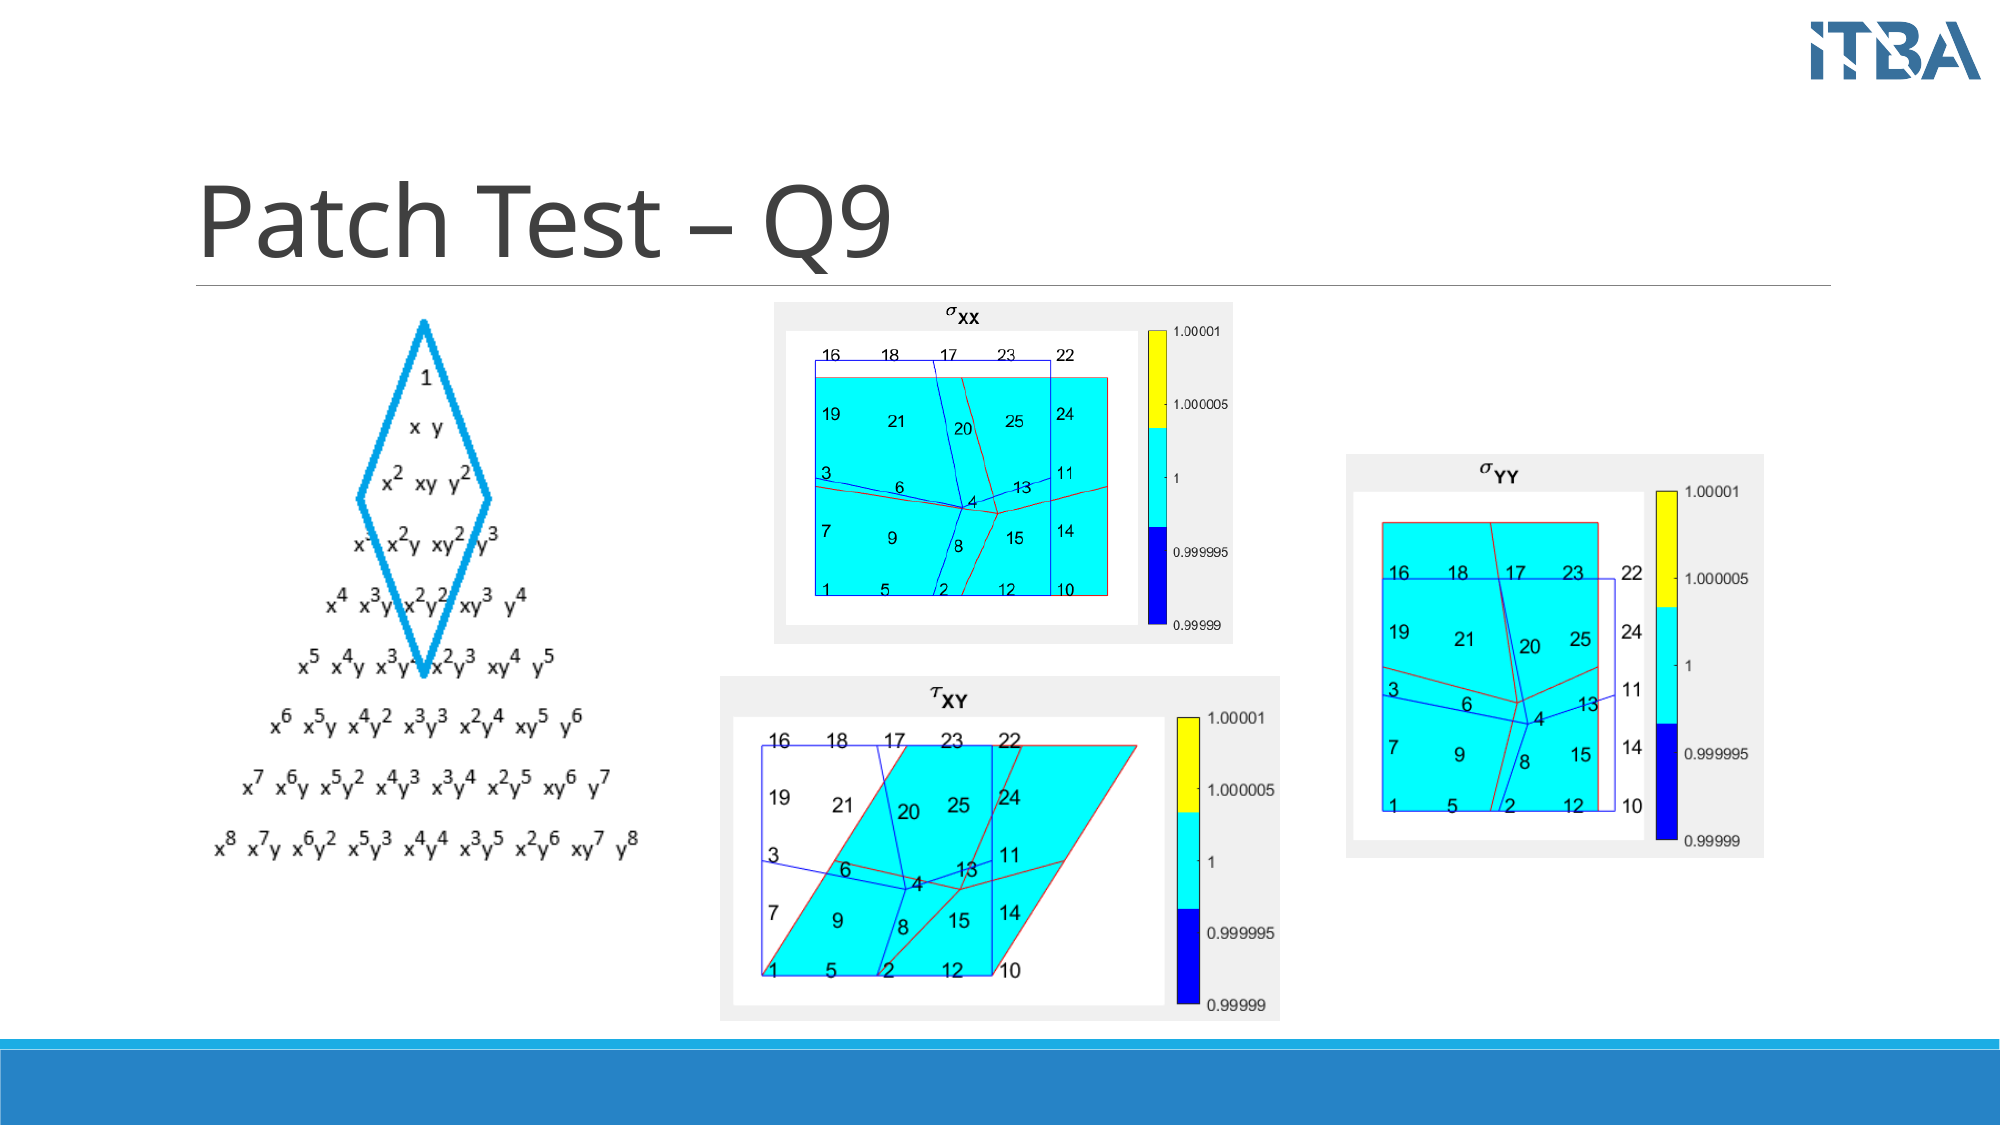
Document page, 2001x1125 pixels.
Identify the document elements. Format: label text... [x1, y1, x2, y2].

title Patch Test – Q9 [180, 47, 1830, 285]
picture [192, 309, 661, 875]
picture [1792, 0, 2000, 103]
picture [719, 675, 1281, 1022]
picture [1346, 453, 1765, 859]
picture [773, 301, 1234, 645]
